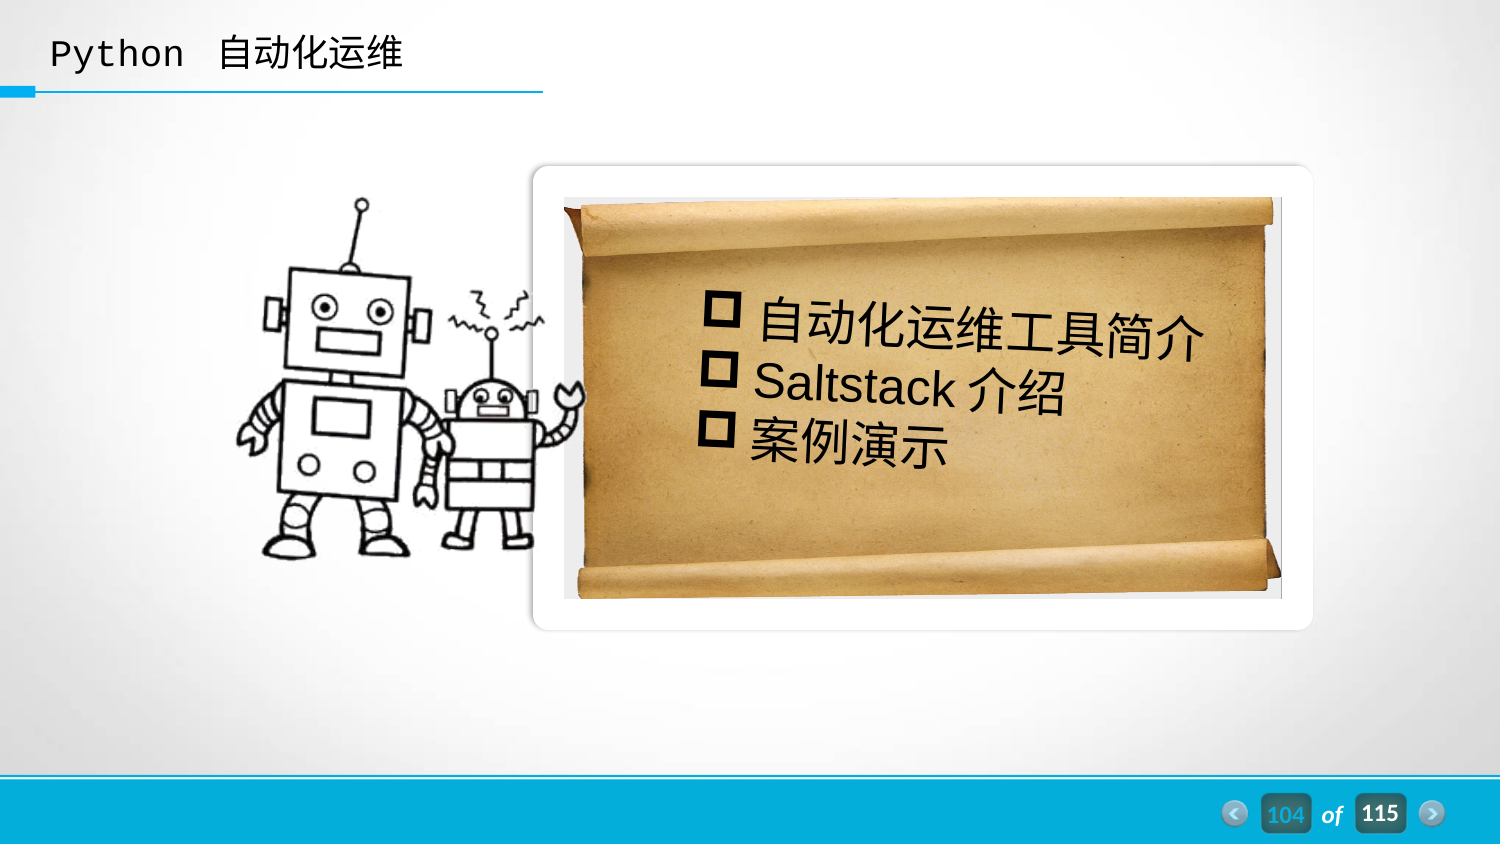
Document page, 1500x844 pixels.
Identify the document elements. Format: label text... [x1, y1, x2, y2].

text_box 104 [1251, 791, 1320, 836]
picture [1355, 794, 1407, 834]
text_box Python 自动化运维 [35, 21, 585, 81]
picture [0, 0, 1500, 774]
text_box [0, 85, 36, 98]
